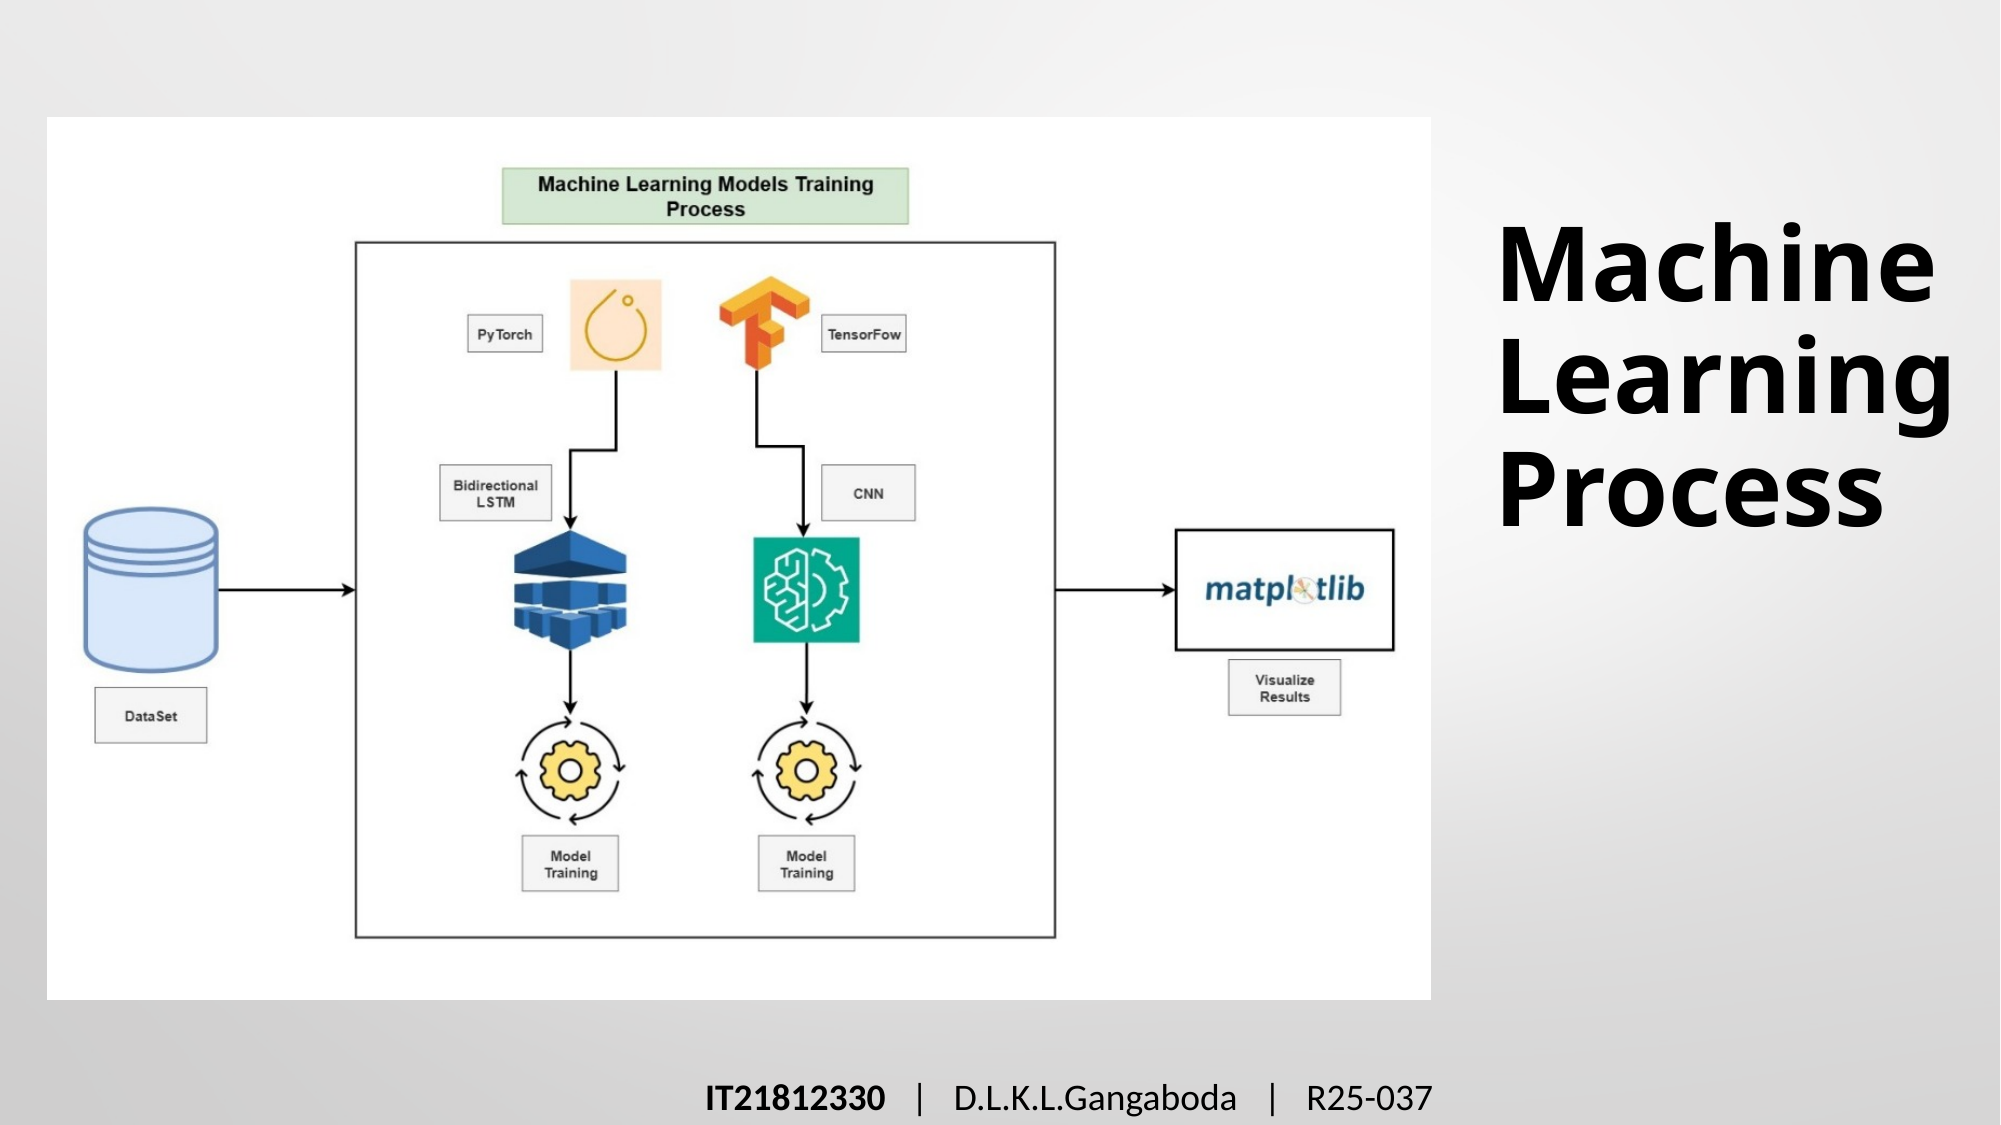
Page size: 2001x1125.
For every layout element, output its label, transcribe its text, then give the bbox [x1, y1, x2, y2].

picture [47, 117, 1431, 1000]
text_box IT21812330 | D.L.K.L.Gangaboda | R25-037 [689, 1064, 1809, 1125]
title Machine Learning Process [1479, 195, 1981, 656]
